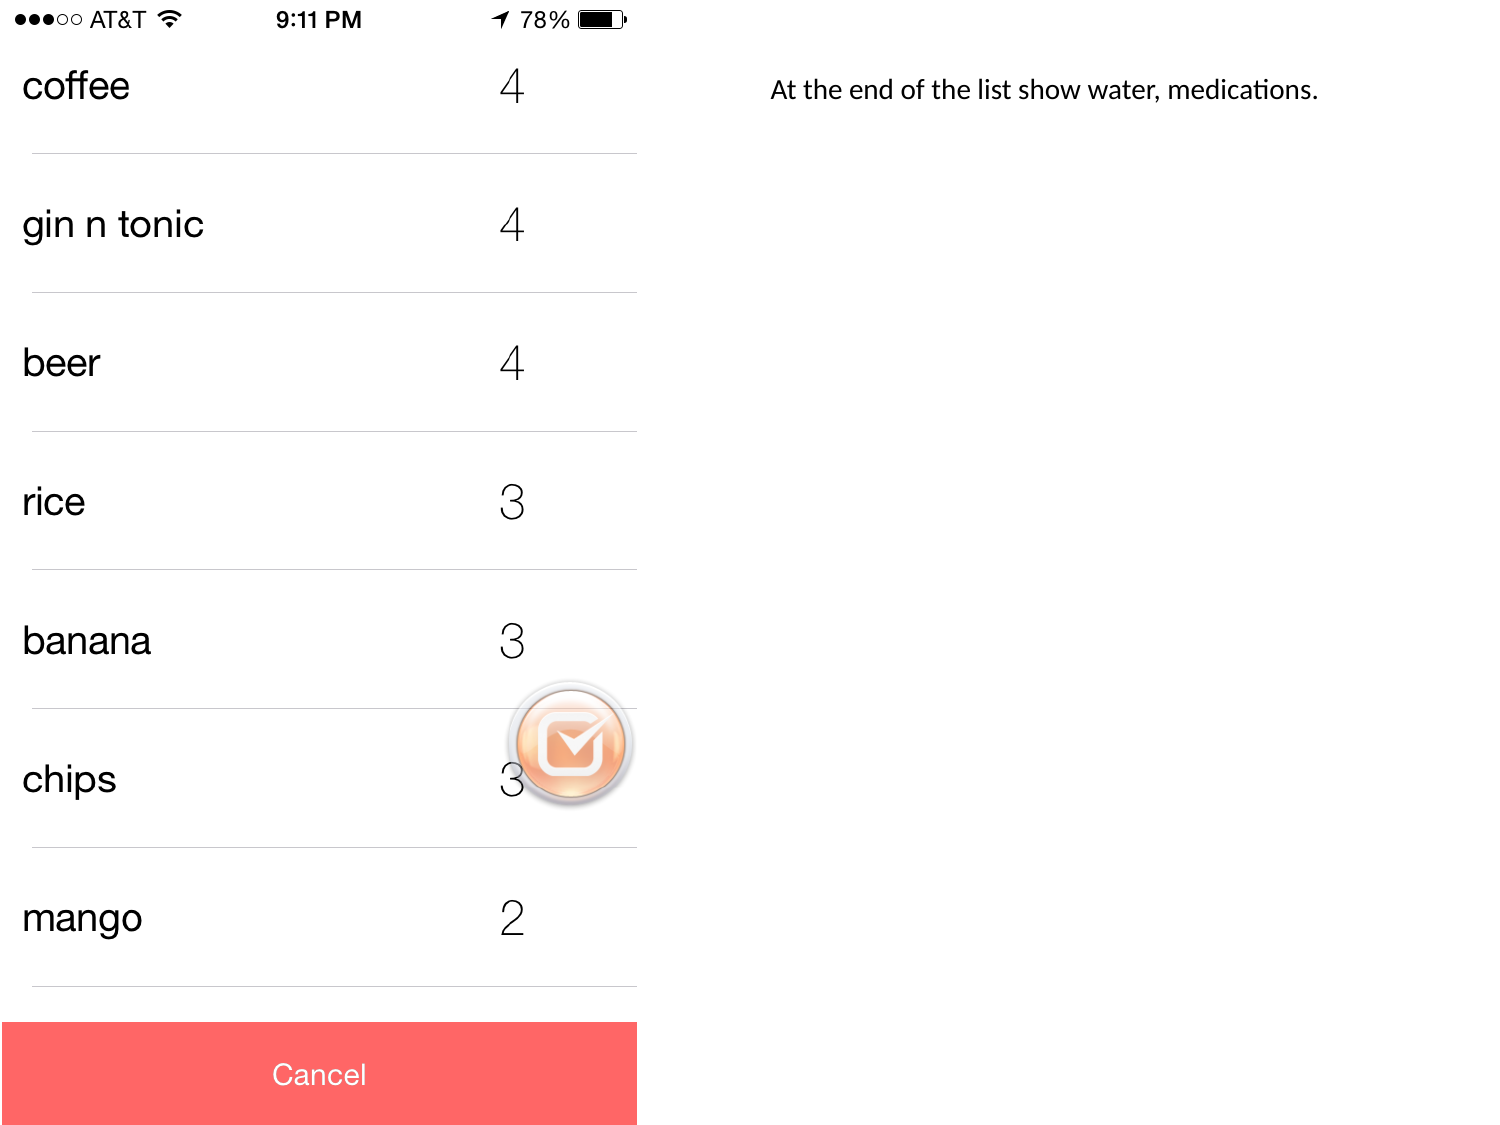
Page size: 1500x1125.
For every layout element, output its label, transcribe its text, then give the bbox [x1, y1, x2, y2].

picture [2, 0, 637, 1125]
text_box At the end of the list show water, medications. [755, 62, 1342, 113]
